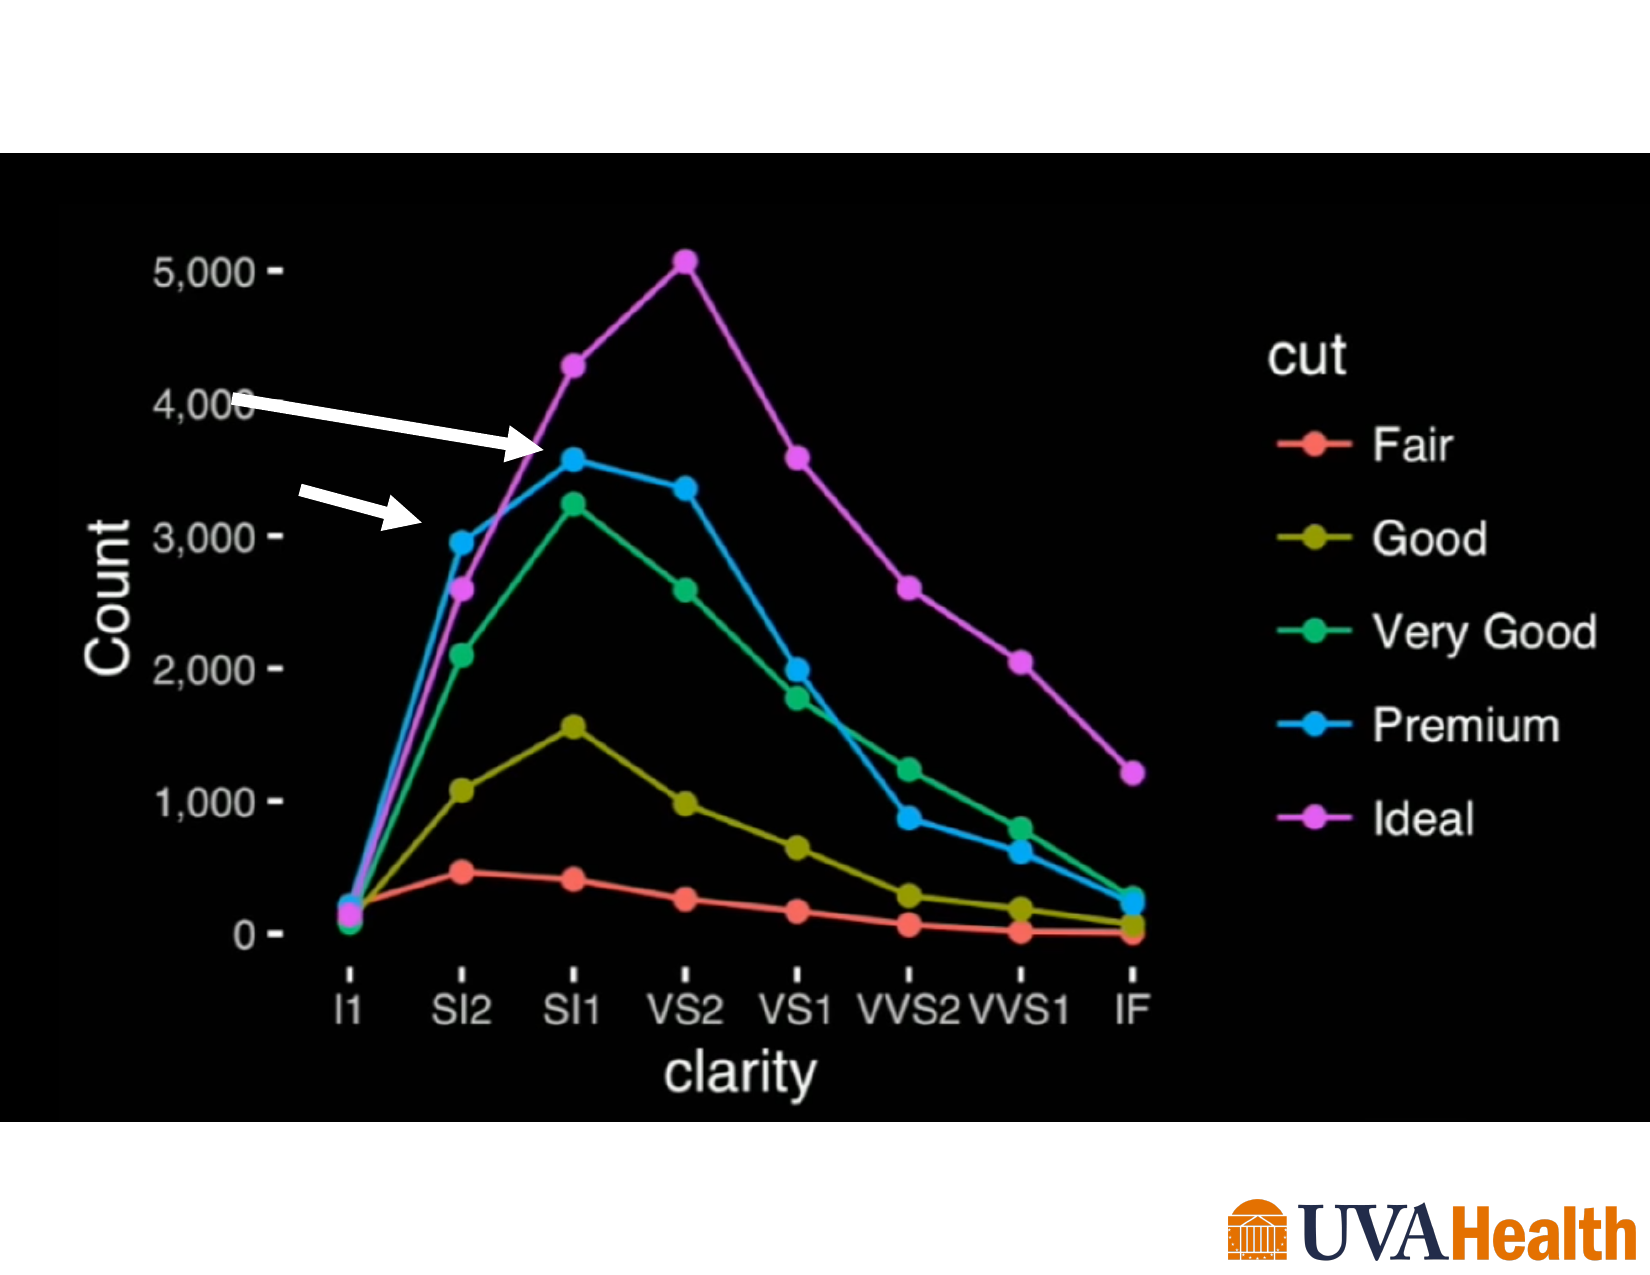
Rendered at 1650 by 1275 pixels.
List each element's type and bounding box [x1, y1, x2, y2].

text_box [231, 398, 544, 450]
text_box [299, 489, 422, 523]
picture [0, 153, 1650, 1122]
picture [1228, 1199, 1636, 1261]
